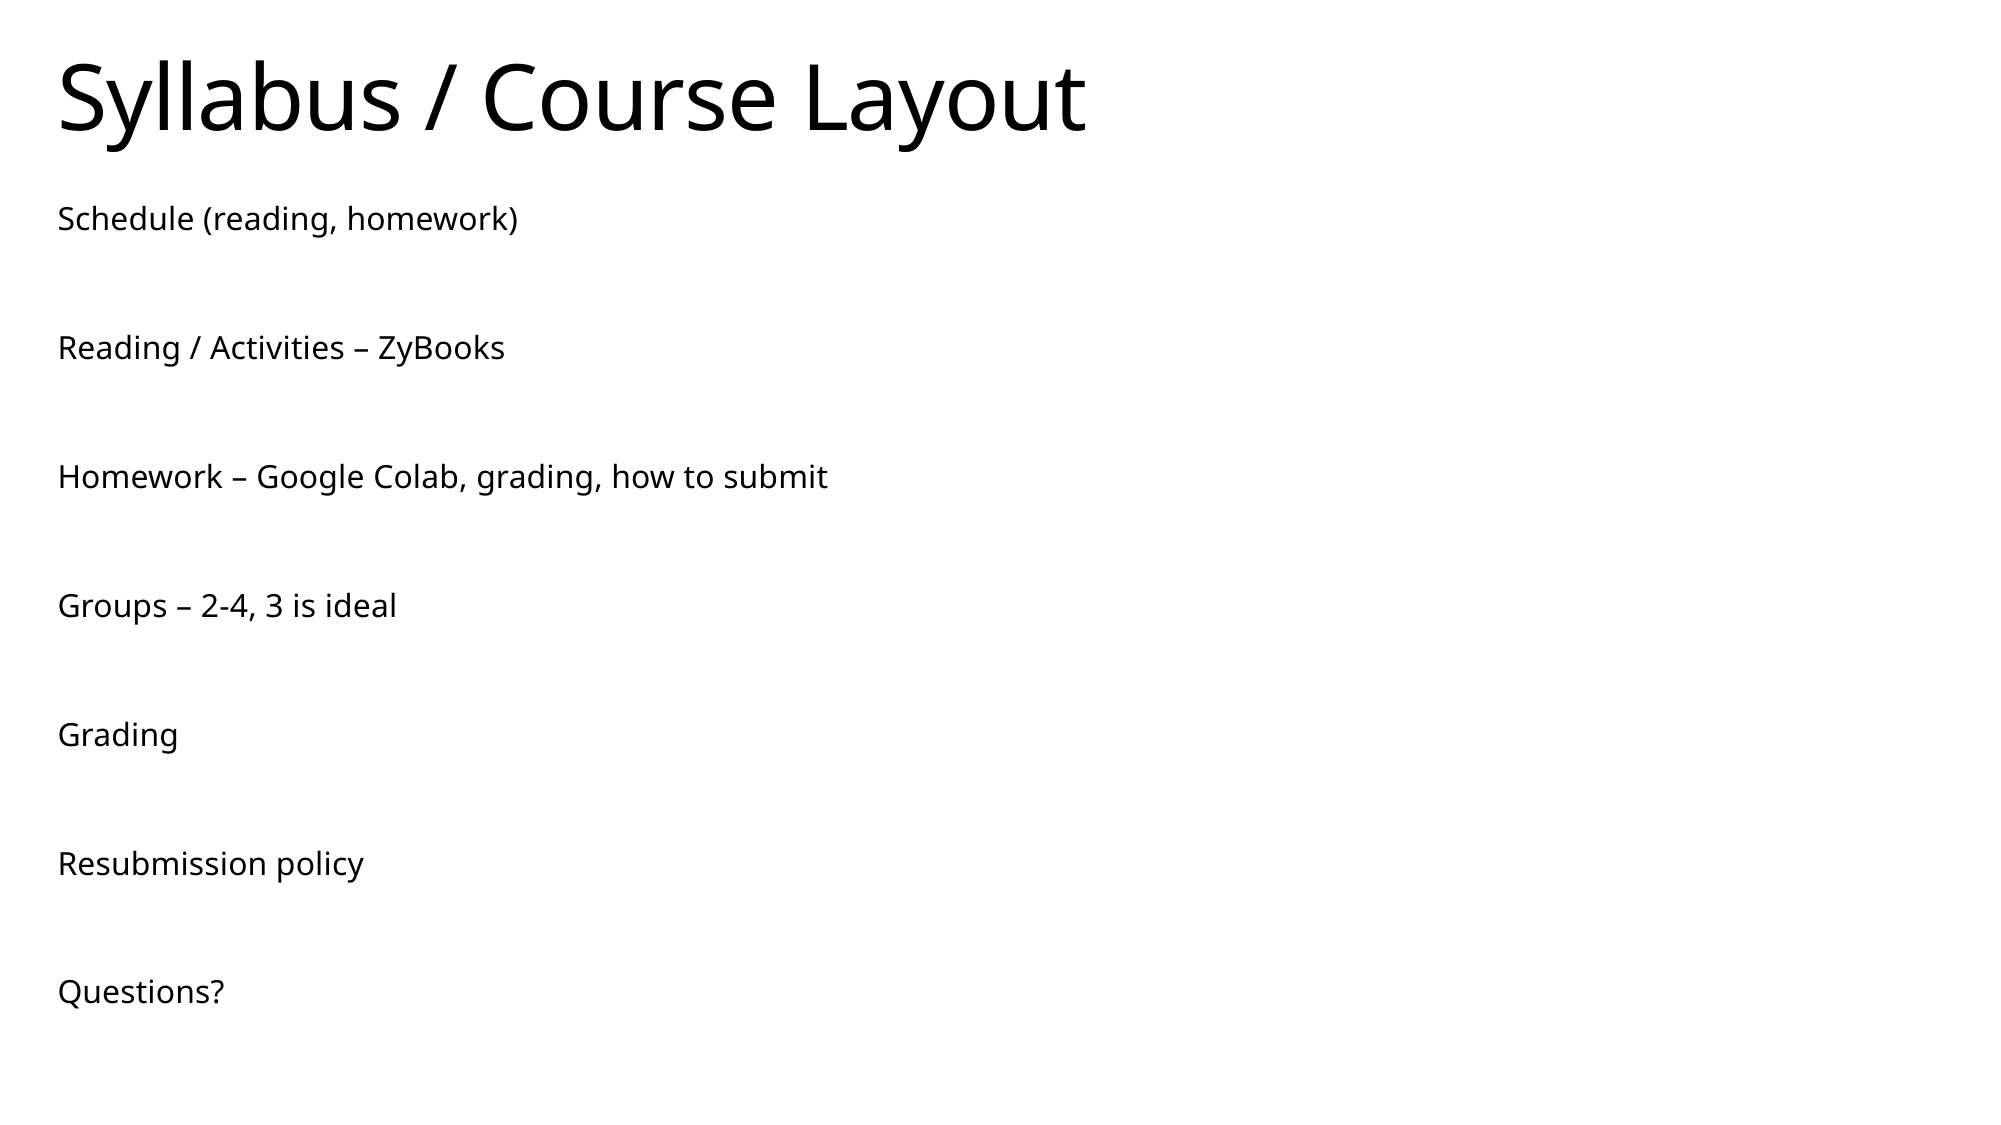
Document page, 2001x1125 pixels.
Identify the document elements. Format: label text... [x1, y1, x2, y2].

list Schedule (reading, homework) Reading / Activities – ZyBooks Homework – Google Colab, grading, how to submit Groups – 2-4, 3 is ideal Grading Resubmission policy Questions? [42, 193, 1955, 1028]
title Syllabus / Course Layout [42, 38, 1955, 158]
